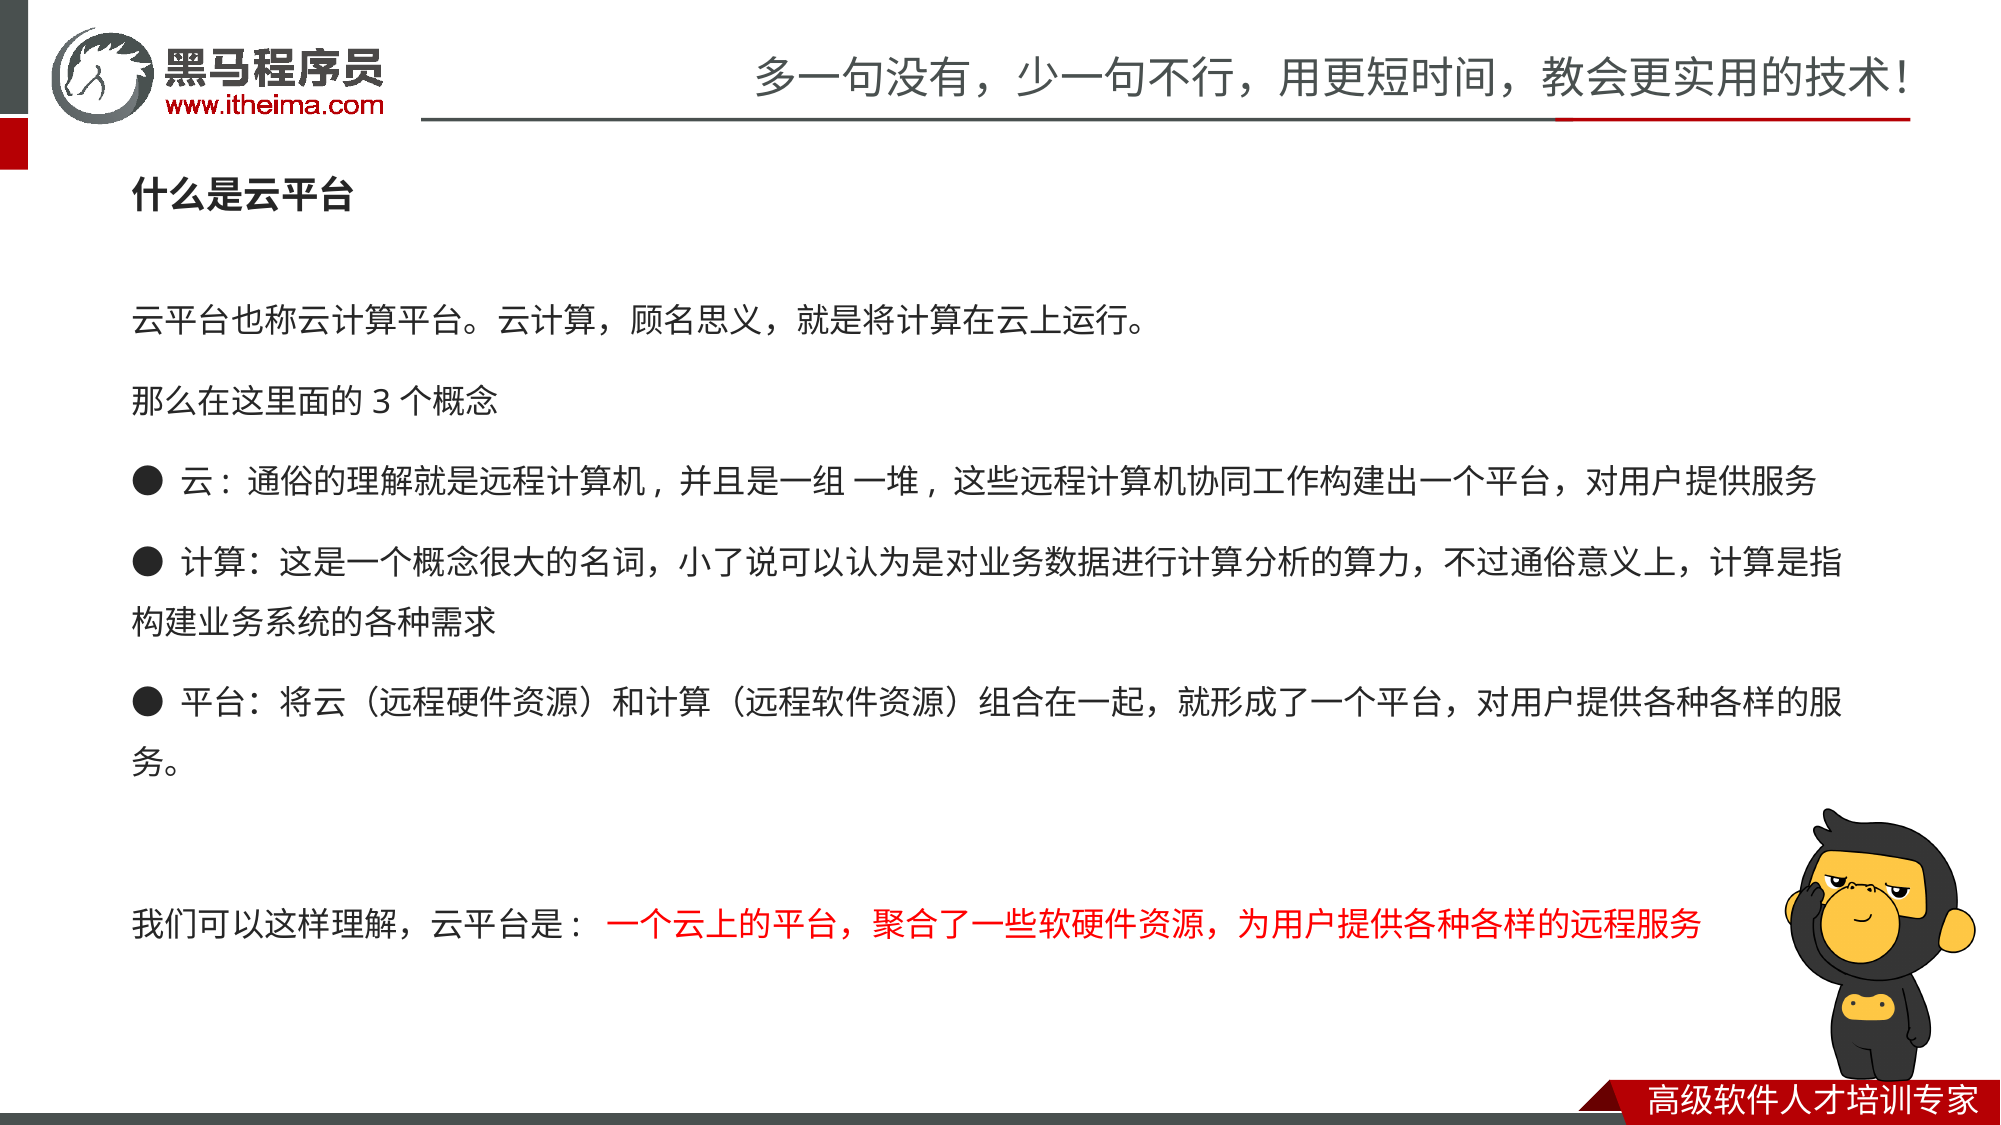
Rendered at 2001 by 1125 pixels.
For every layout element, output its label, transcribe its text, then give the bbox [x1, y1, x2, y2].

picture [1730, 793, 2000, 1098]
picture [50, 26, 384, 125]
list 什么是云平台 [116, 154, 1872, 239]
list 云平台也称云计算平台。云计算，顾名思义，就是将计算在云上运行。 那么在这里面的3个概念 ● 云: 通俗的理解就是远程计算机, 并且是一组 一堆, 这些远程计算机协同工作构建出一个平台，对用户提供服务 ● 计算：这是一个概念很大的名词，小了说可以认为是对业务数据进行计算分析的算力，不过通俗意义上，计算是指构建业务系统的各种需求 ● 平台：将云（远程硬件资源）和计算（远程软件资源）组合在一起，就形成了一个平台，对用户提供各种各样的服务。 我们可以这样理解，云平台是: 一个云上的平台，聚合了一些软硬件资源，为用户提供各种各样的远程服务 [116, 271, 1872, 964]
